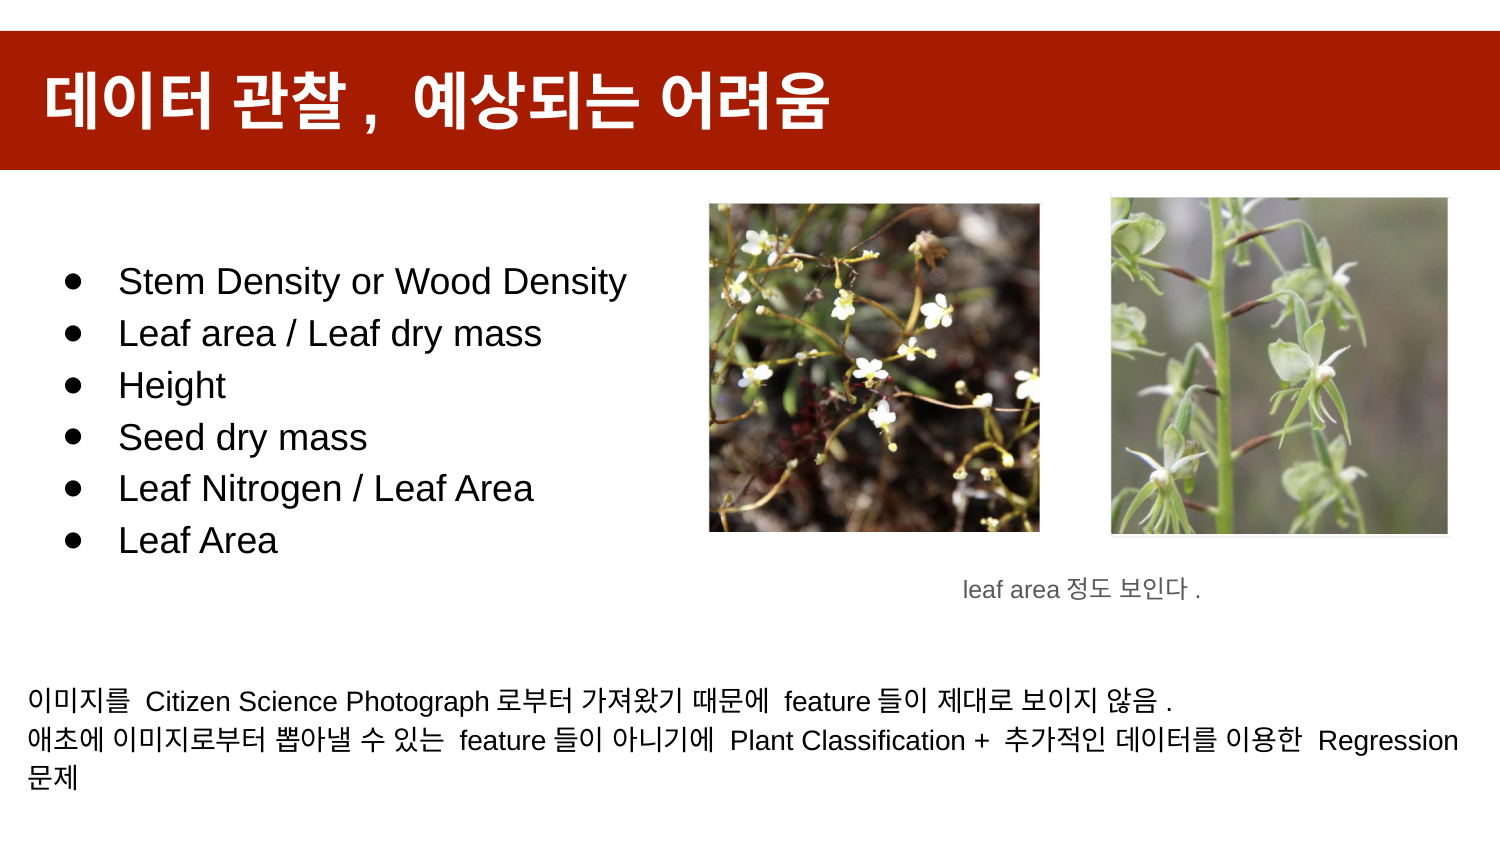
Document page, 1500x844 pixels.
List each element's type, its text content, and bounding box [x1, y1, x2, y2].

text_box Stem Density or Wood Density Leaf area / Leaf dry mass Height Seed dry mass Leaf Nitrogen / Leaf Area Leaf Area [28, 235, 689, 576]
picture [708, 199, 1043, 533]
text_box leaf area정도 보인다. [924, 560, 1241, 617]
text_box 데이터 관찰, 예상되는 어려움 [28, 47, 1494, 153]
text_box [0, 30, 1500, 170]
text_box 이미지를 Citizen Science Photograph로부터 가져왔기 때문에 feature들이 제대로 보이지 않음. 애초에 이미지로부터 뽑아낼 수 있는 feature들이 아니기에 Plant Classification + 추가적인 데이터를 이용한 Regression 문제 [12, 663, 1492, 810]
picture [1109, 192, 1451, 539]
